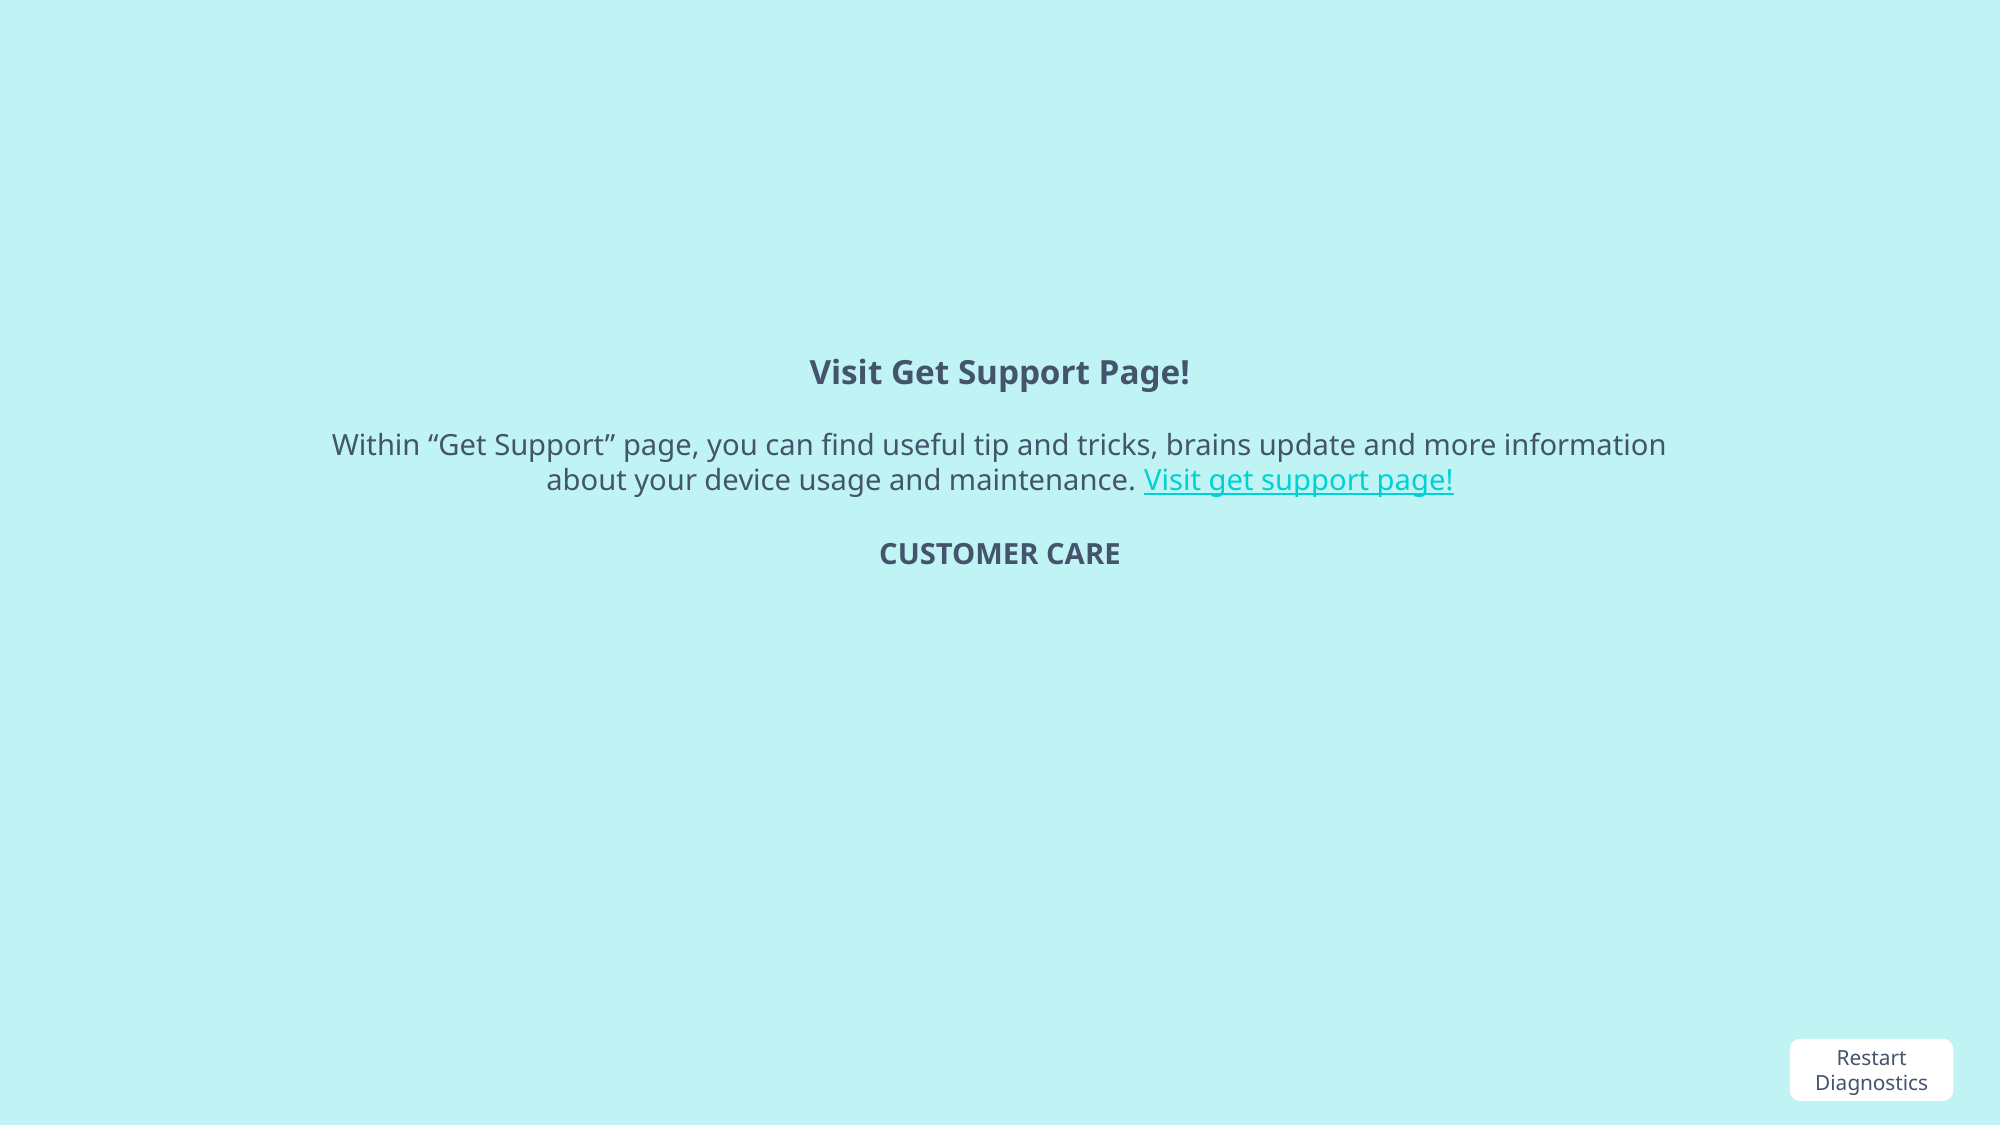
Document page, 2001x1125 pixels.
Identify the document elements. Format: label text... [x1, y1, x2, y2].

text_box [0, 0, 2000, 1125]
text_box Restart Diagnostics [1788, 1037, 1955, 1102]
text_box Visit Get Support Page! Within “Get Support” page, you can find useful tip and tricks, brains update and more information about your device usage and maintenance. Visit get support page! CUSTOMER CARE [284, 343, 1716, 782]
